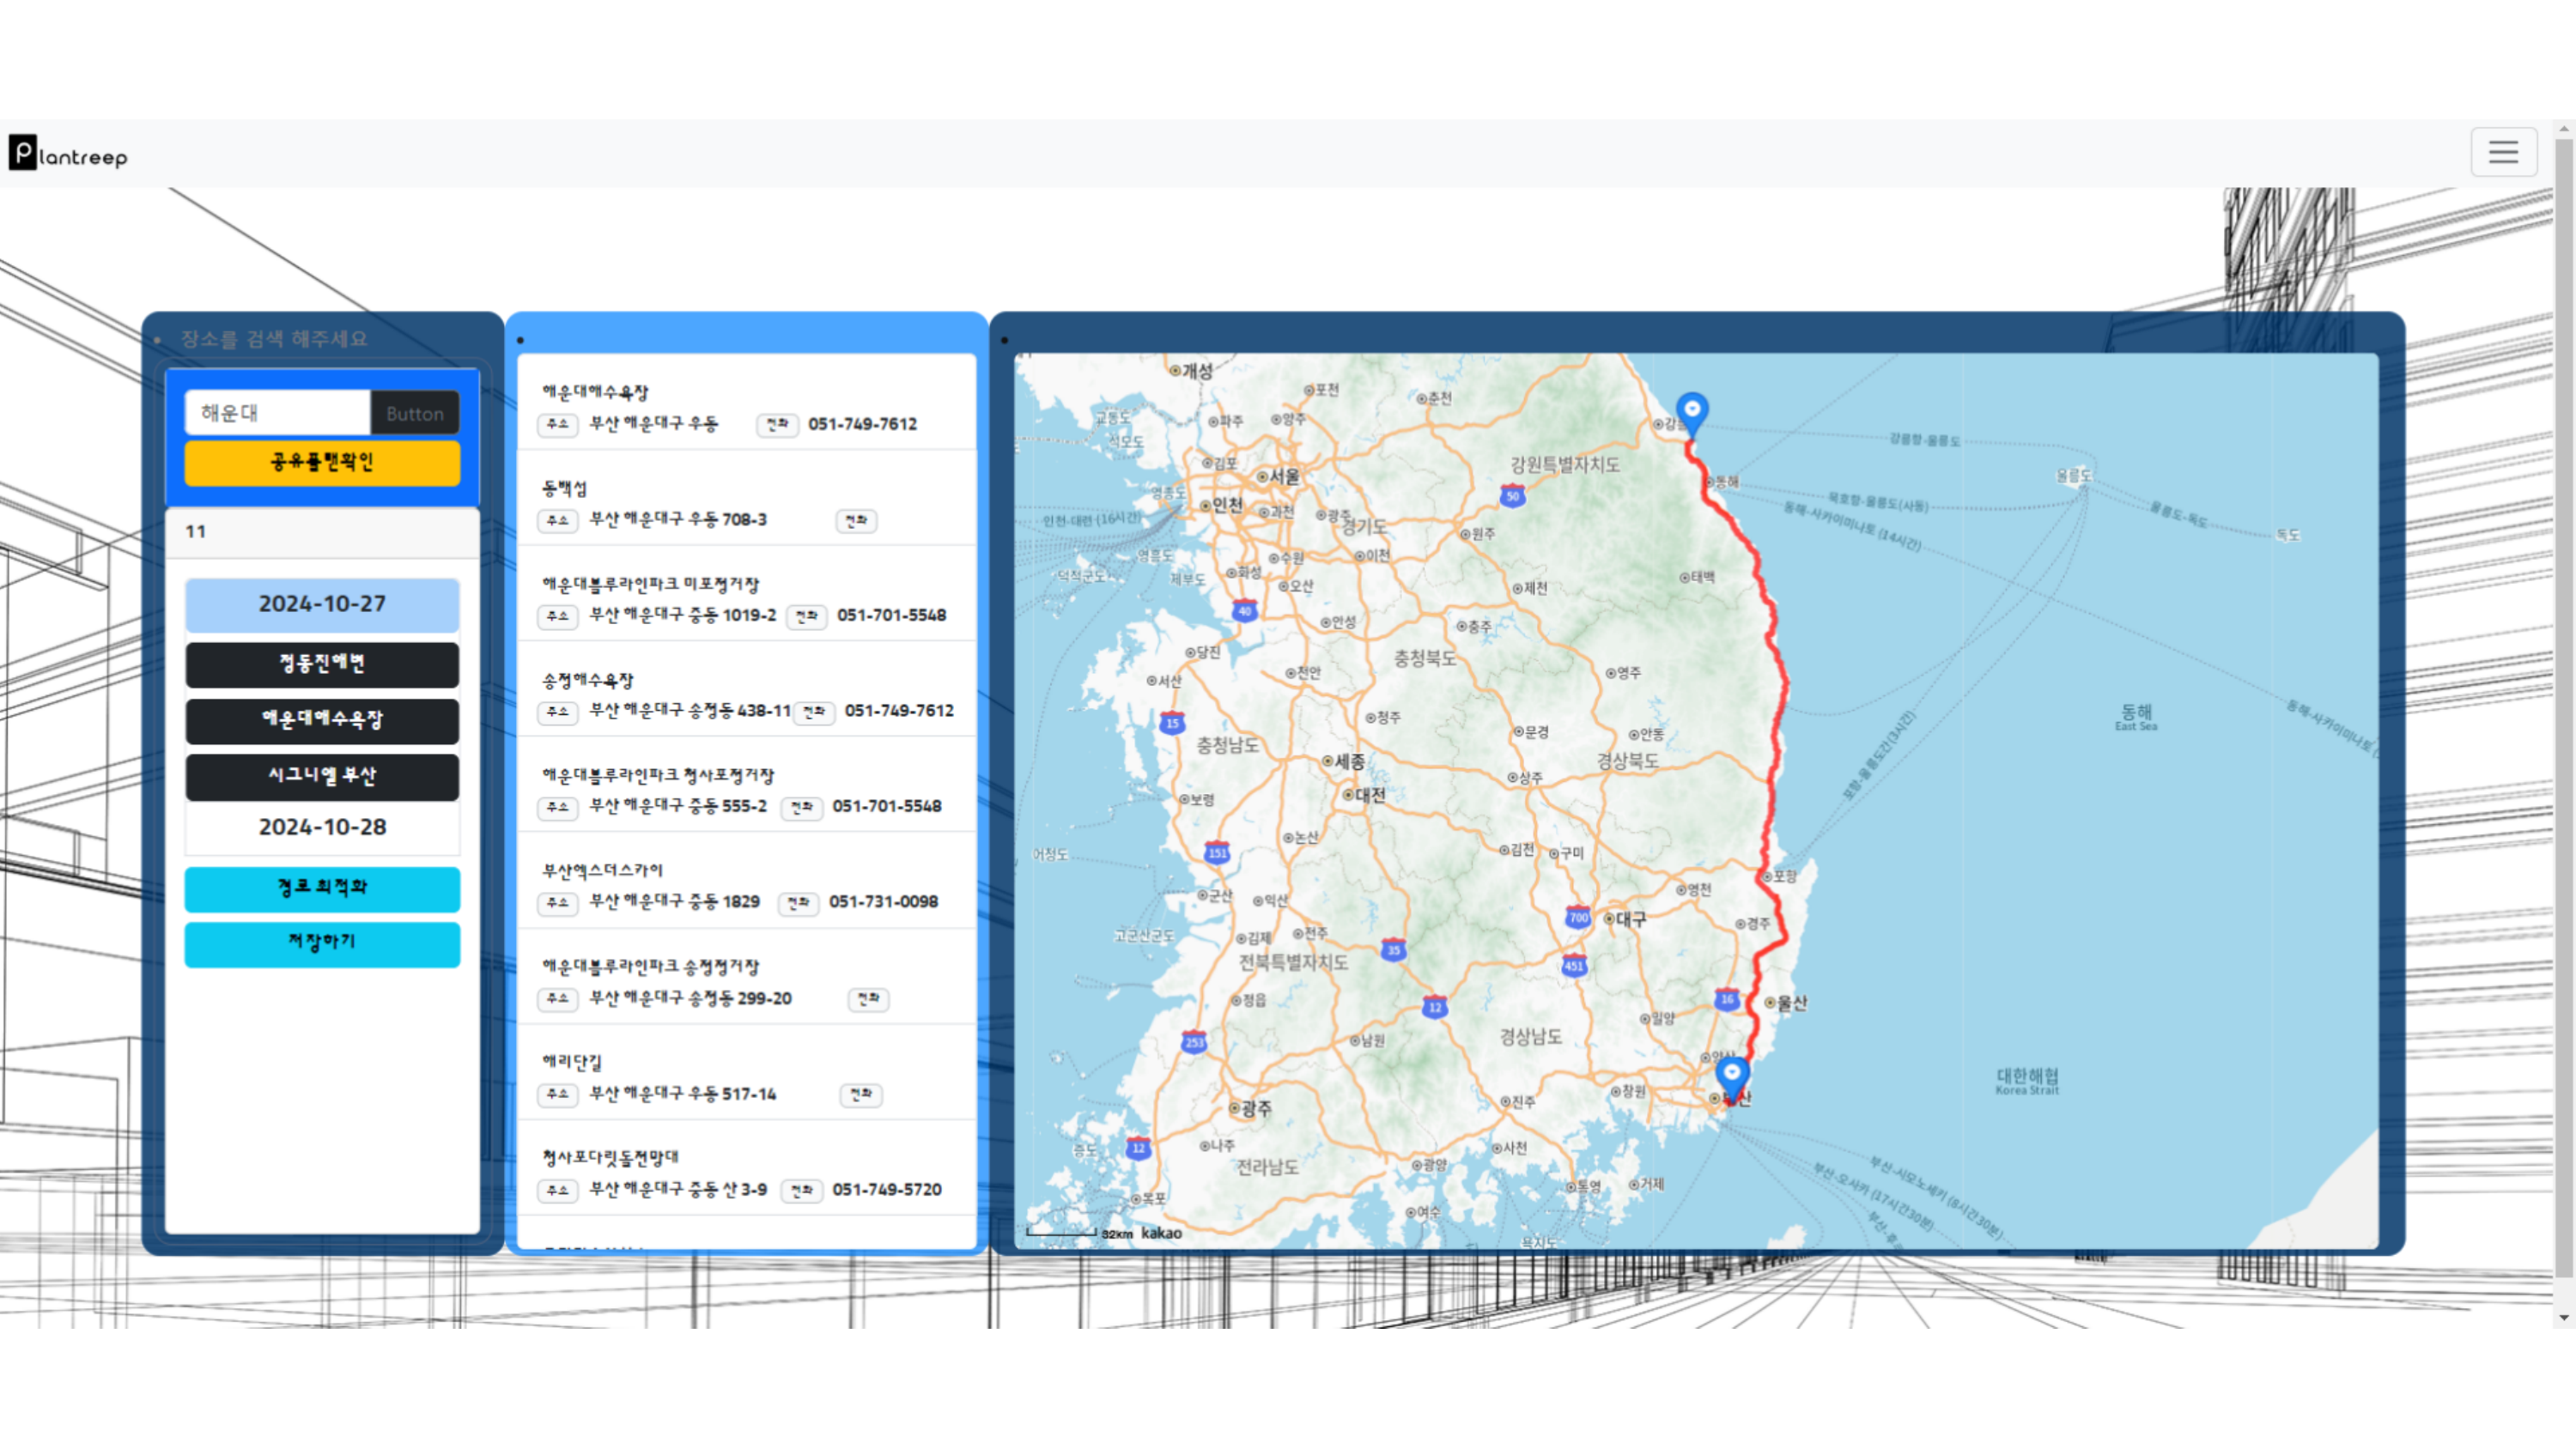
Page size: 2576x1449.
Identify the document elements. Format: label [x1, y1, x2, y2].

picture [0, 119, 2576, 1330]
